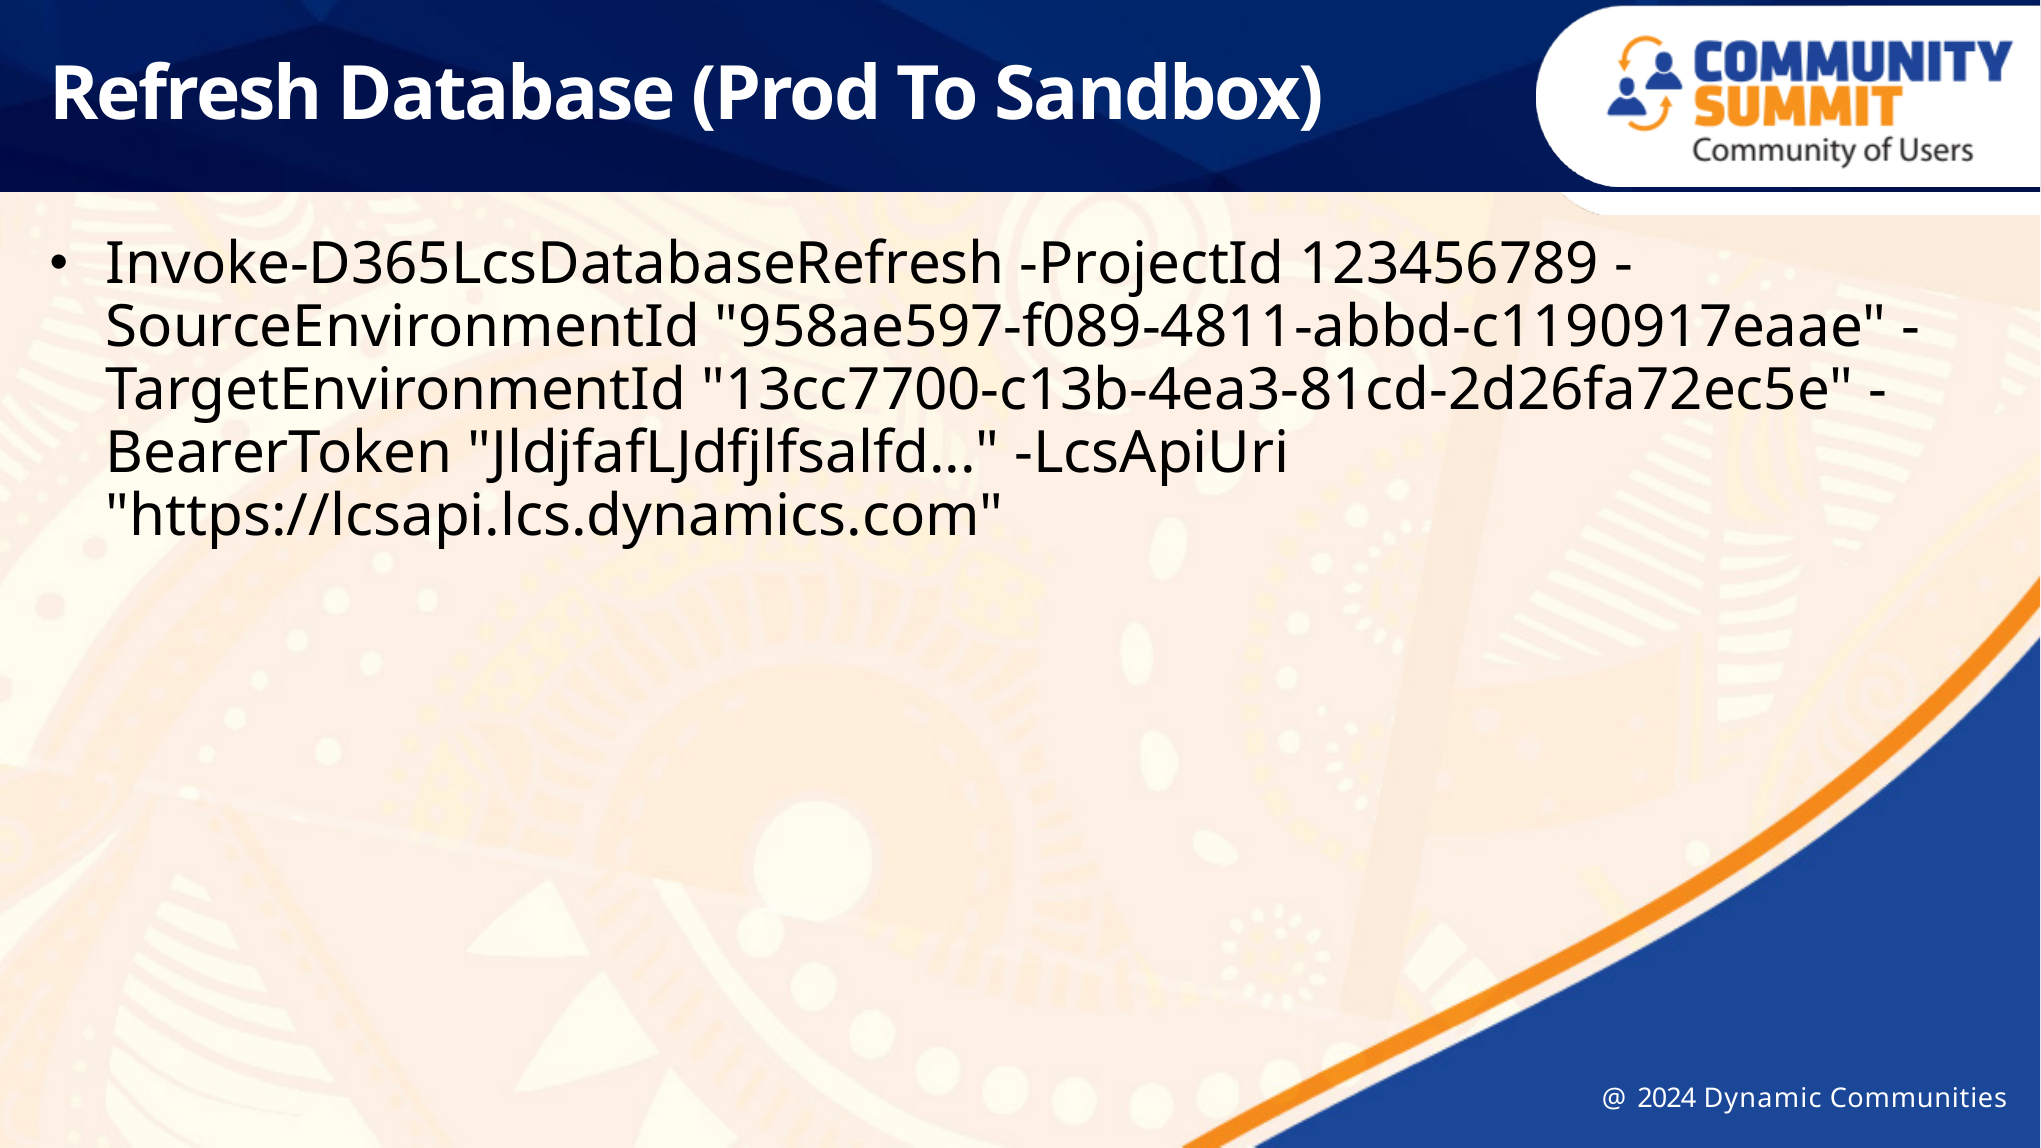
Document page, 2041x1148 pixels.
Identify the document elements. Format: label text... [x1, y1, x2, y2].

title Refresh Database (Prod To Sandbox) [25, 0, 1620, 191]
picture [0, 0, 2041, 1148]
list Invoke-D365LcsDatabaseRefresh -ProjectId 123456789 -SourceEnvironmentId "958ae597-f089-4811-abbd-c1190917eaae" -TargetEnvironmentId "13cc7700-c13b-4ea3-81cd-2d26fa72ec5e" -BearerToken "JldjfafLJdfjlfsalfd..." -LcsApiUri "https://lcsapi.lcs.dynamics.com" [25, 218, 2015, 1060]
picture [1620, 0, 2041, 5]
